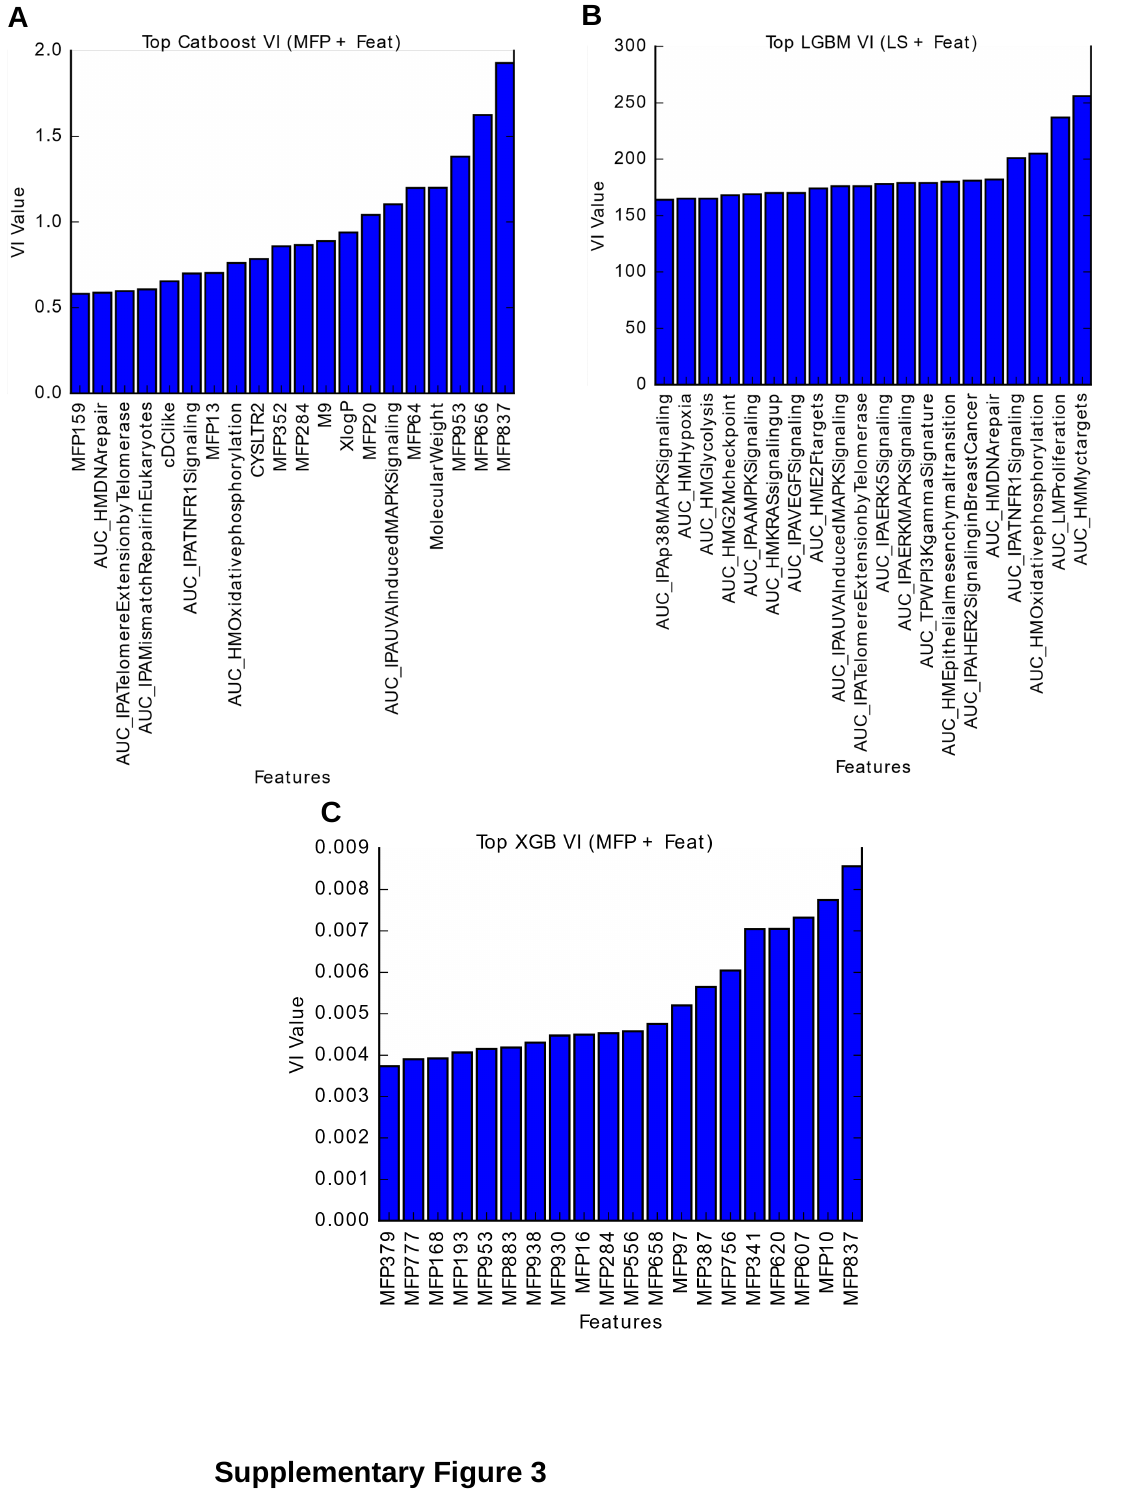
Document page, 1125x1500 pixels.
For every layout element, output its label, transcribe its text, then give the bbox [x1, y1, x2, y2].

text_box A [0, 0, 44, 41]
text_box B [566, 0, 618, 40]
text_box C [305, 797, 357, 825]
picture [7, 27, 515, 789]
text_box Supplementary Figure 3 [199, 1445, 633, 1496]
picture [587, 29, 1092, 780]
picture [285, 826, 863, 1332]
